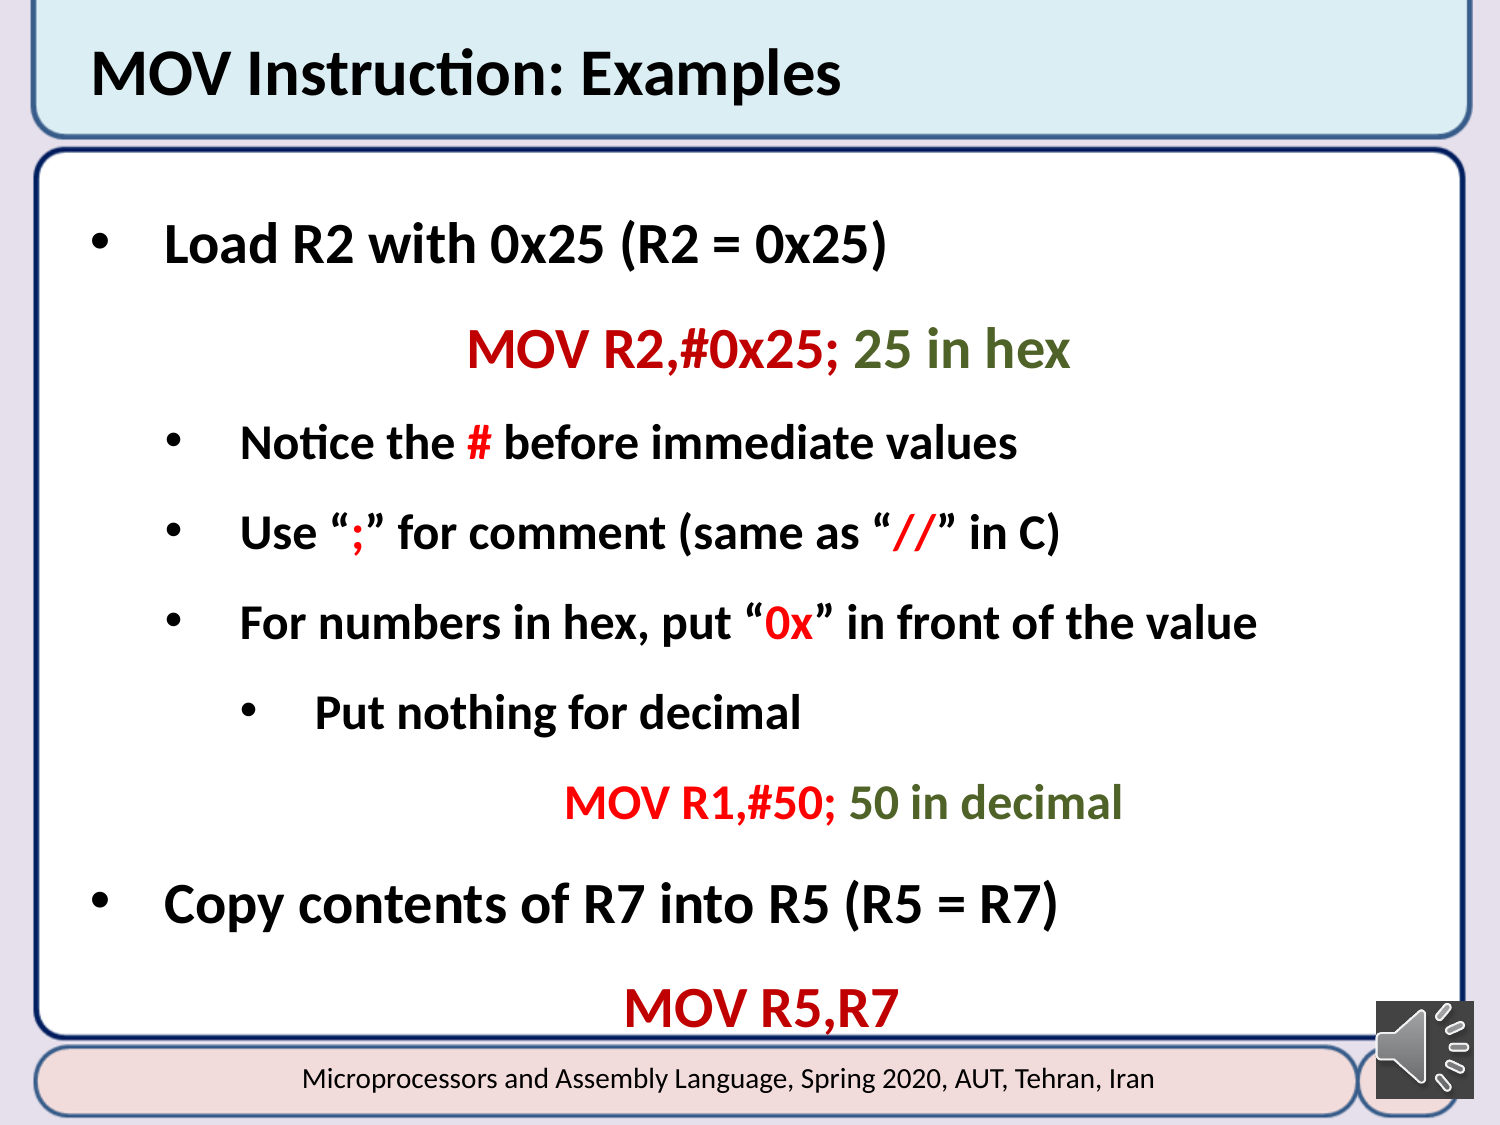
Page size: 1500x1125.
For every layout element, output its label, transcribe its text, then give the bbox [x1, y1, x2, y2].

text_box Load R2 with 0x25 (R2 = 0x25) MOV R2,#0x25; 25 in hex Notice the # before immediate values Use “;” for comment (same as “//” in C) For numbers in hex, put “0x” in front of the value Put nothing for decimal MOV R1,#50; 50 in decimal Copy contents of R7 into R5 (R5 = R7) MOV R5,R7 [75, 162, 1463, 1047]
slide_number 9 [1363, 1049, 1453, 1110]
text_box Microprocessors and Assembly Language, Spring 2020, AUT, Tehran, Iran [162, 1051, 1288, 1102]
picture [0, 0, 1500, 1125]
title MOV Instruction: Examples [75, 0, 1425, 138]
